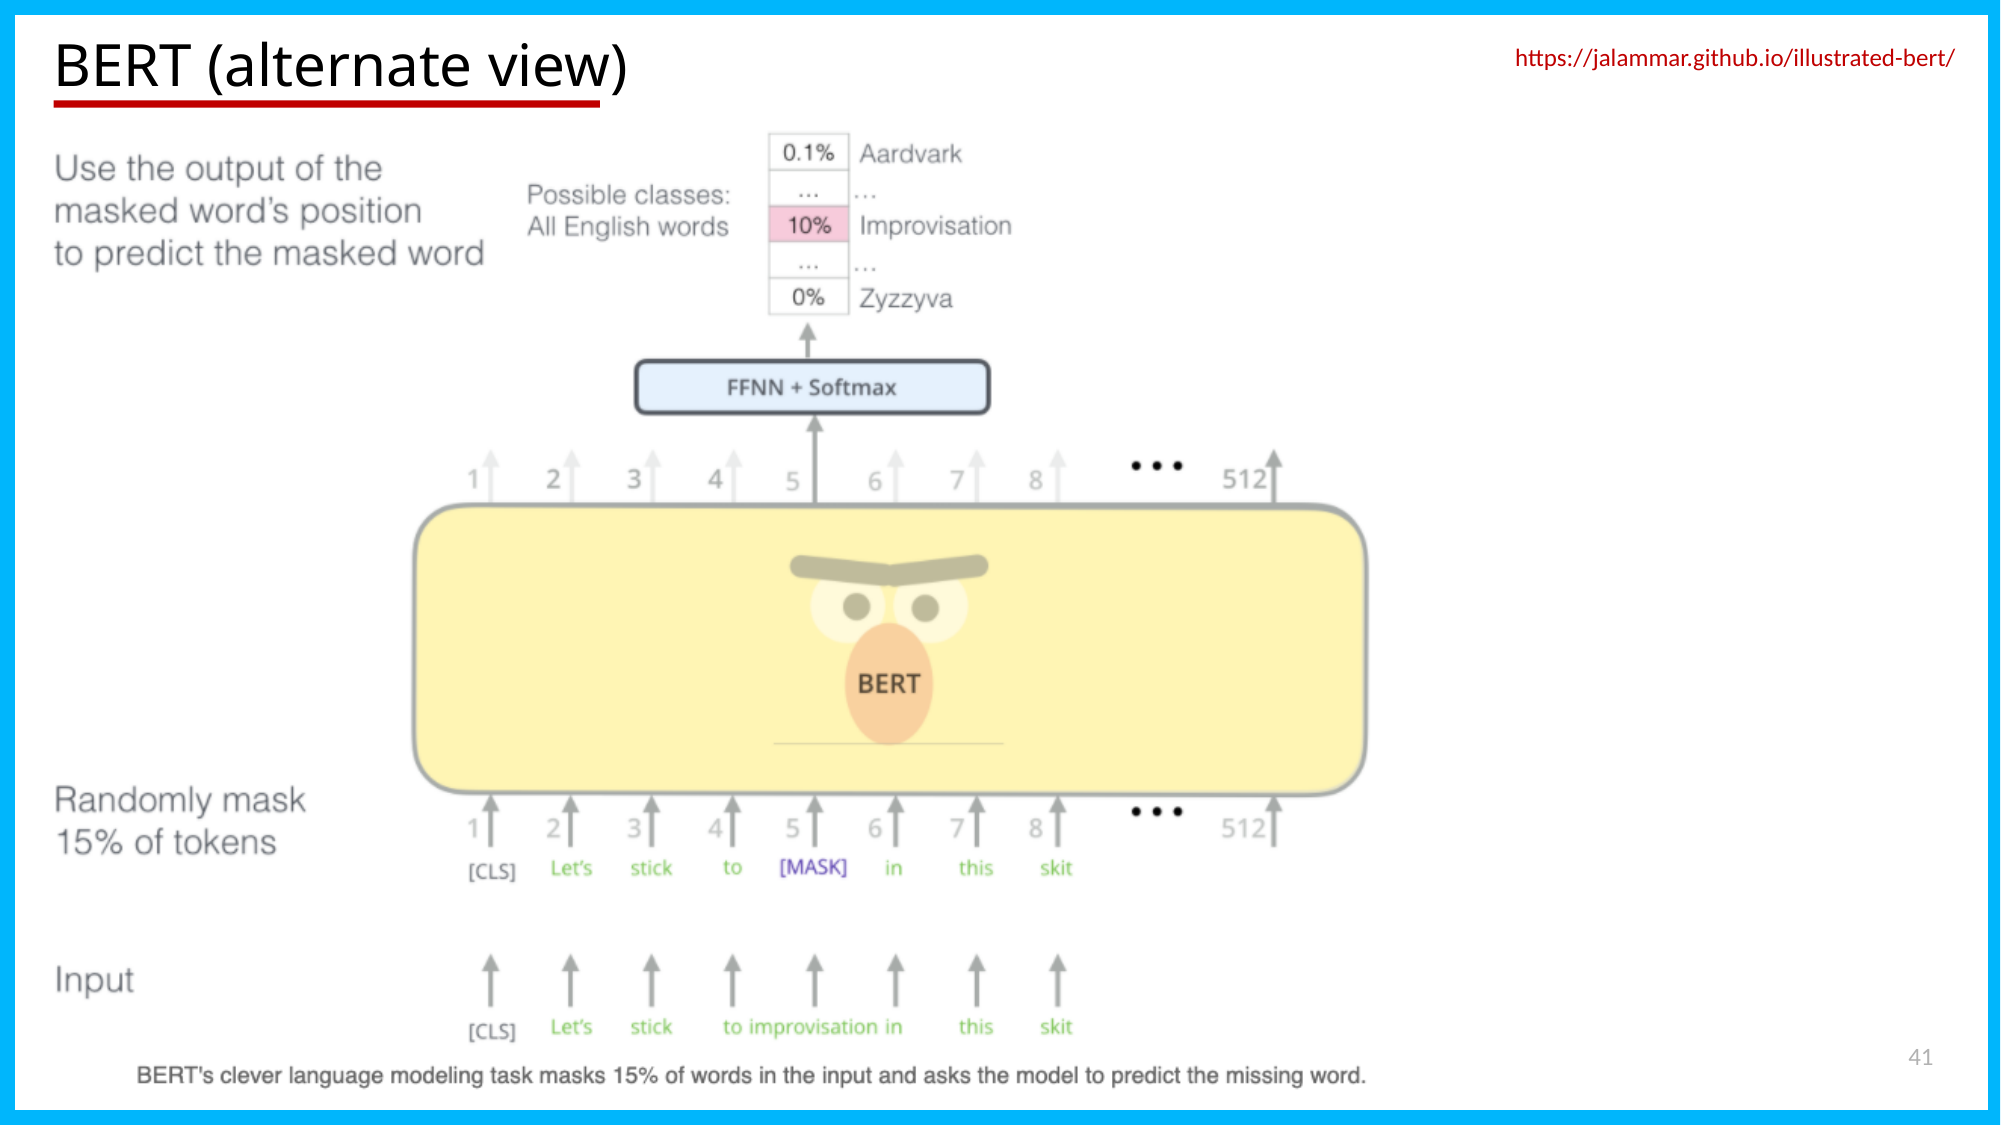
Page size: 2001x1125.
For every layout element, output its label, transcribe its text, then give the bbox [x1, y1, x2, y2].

slide_number 41 [1498, 1025, 1949, 1086]
picture [41, 120, 1380, 1097]
text_box https://jalammar.github.io/illustrated-bert/ [1500, 34, 1972, 80]
text_box BERT (alternate view) [38, 28, 857, 132]
